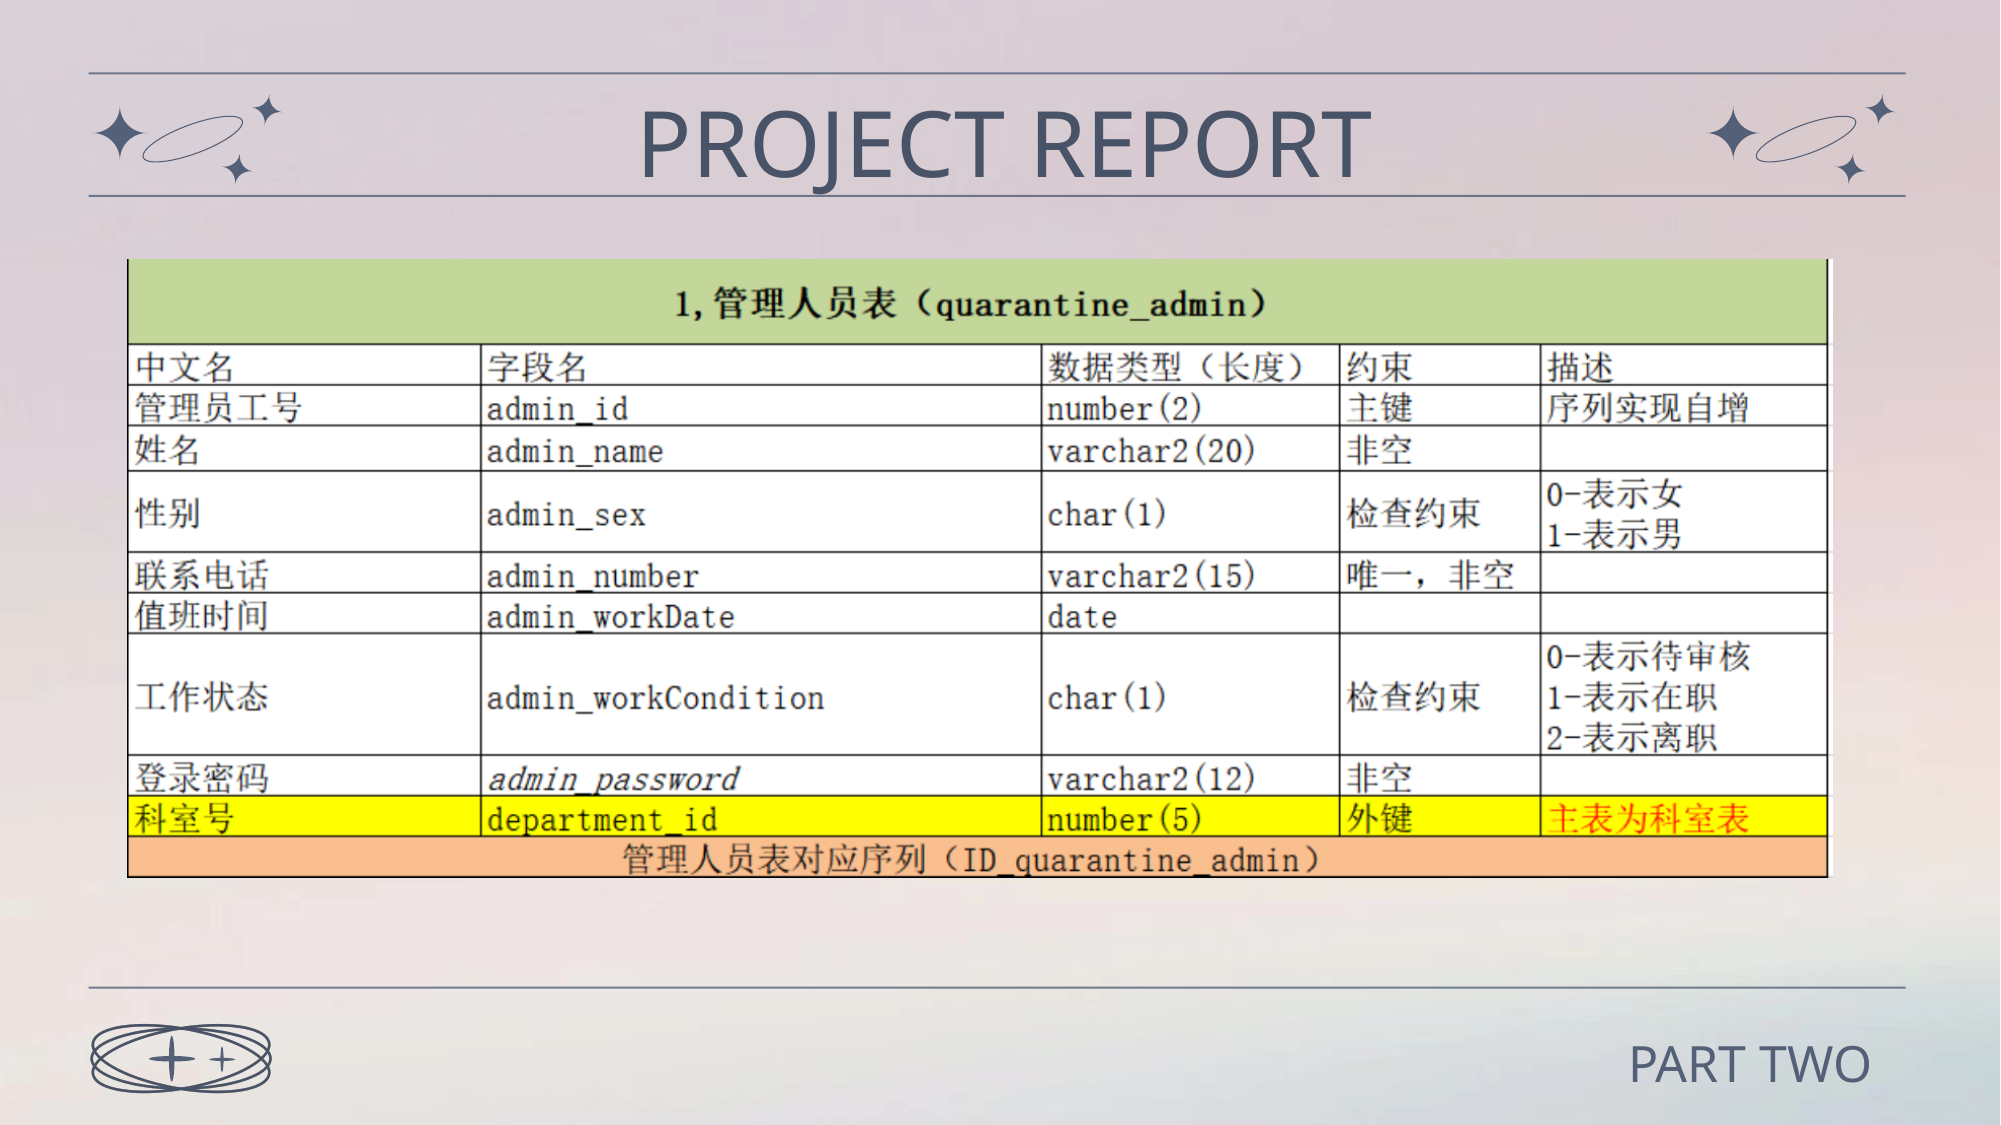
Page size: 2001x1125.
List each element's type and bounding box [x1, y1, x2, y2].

picture [0, 0, 2000, 1125]
text_box [1705, 94, 1896, 185]
text_box [148, 1035, 196, 1082]
text_box [209, 1046, 236, 1073]
text_box [92, 94, 283, 185]
